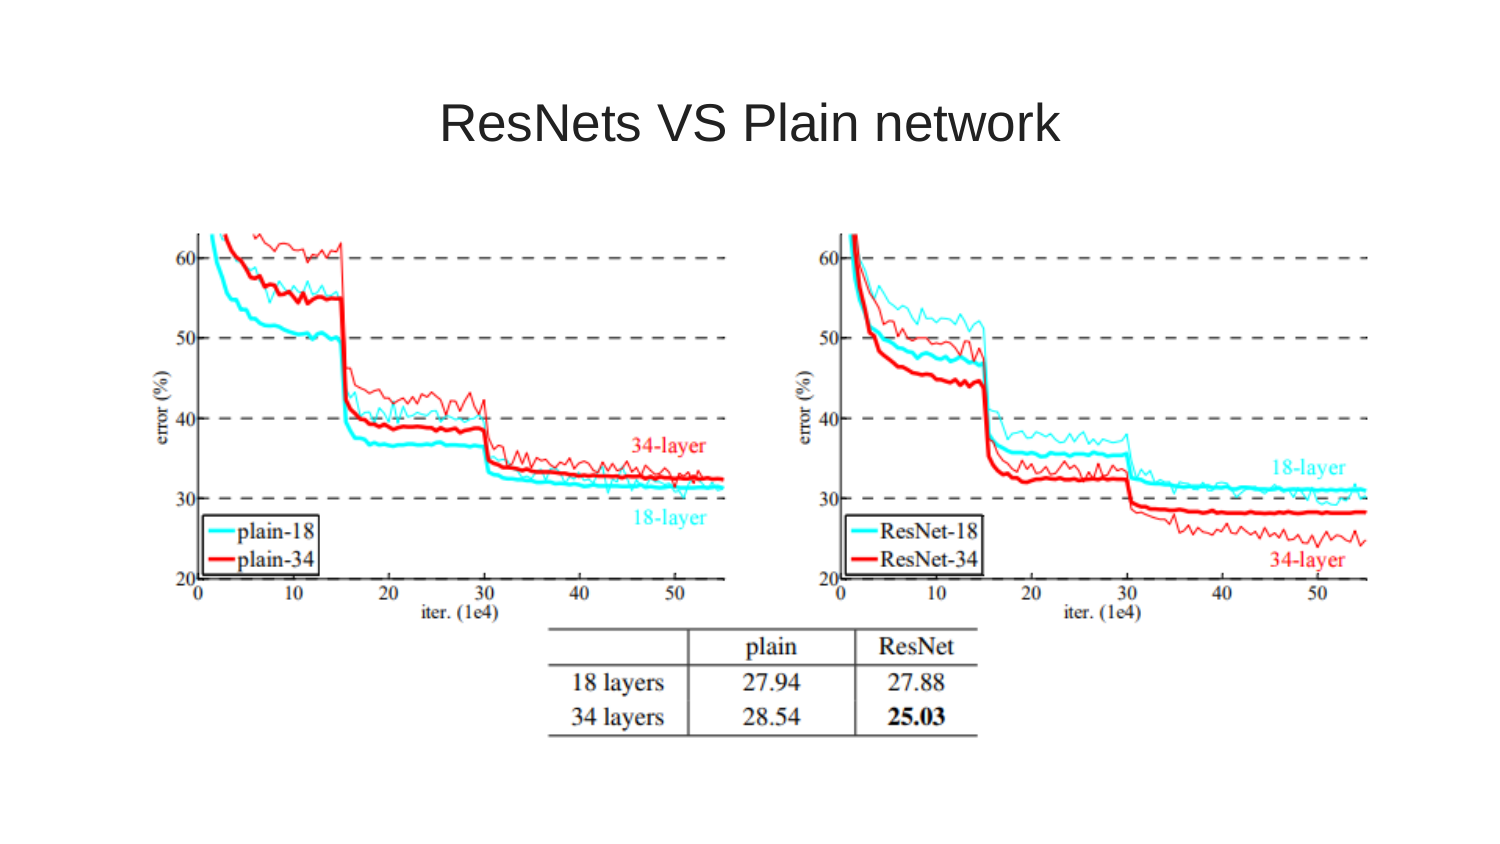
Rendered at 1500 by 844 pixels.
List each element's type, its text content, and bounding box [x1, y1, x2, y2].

picture [51, 215, 1449, 741]
title ResNets VS Plain network [51, 72, 1449, 167]
